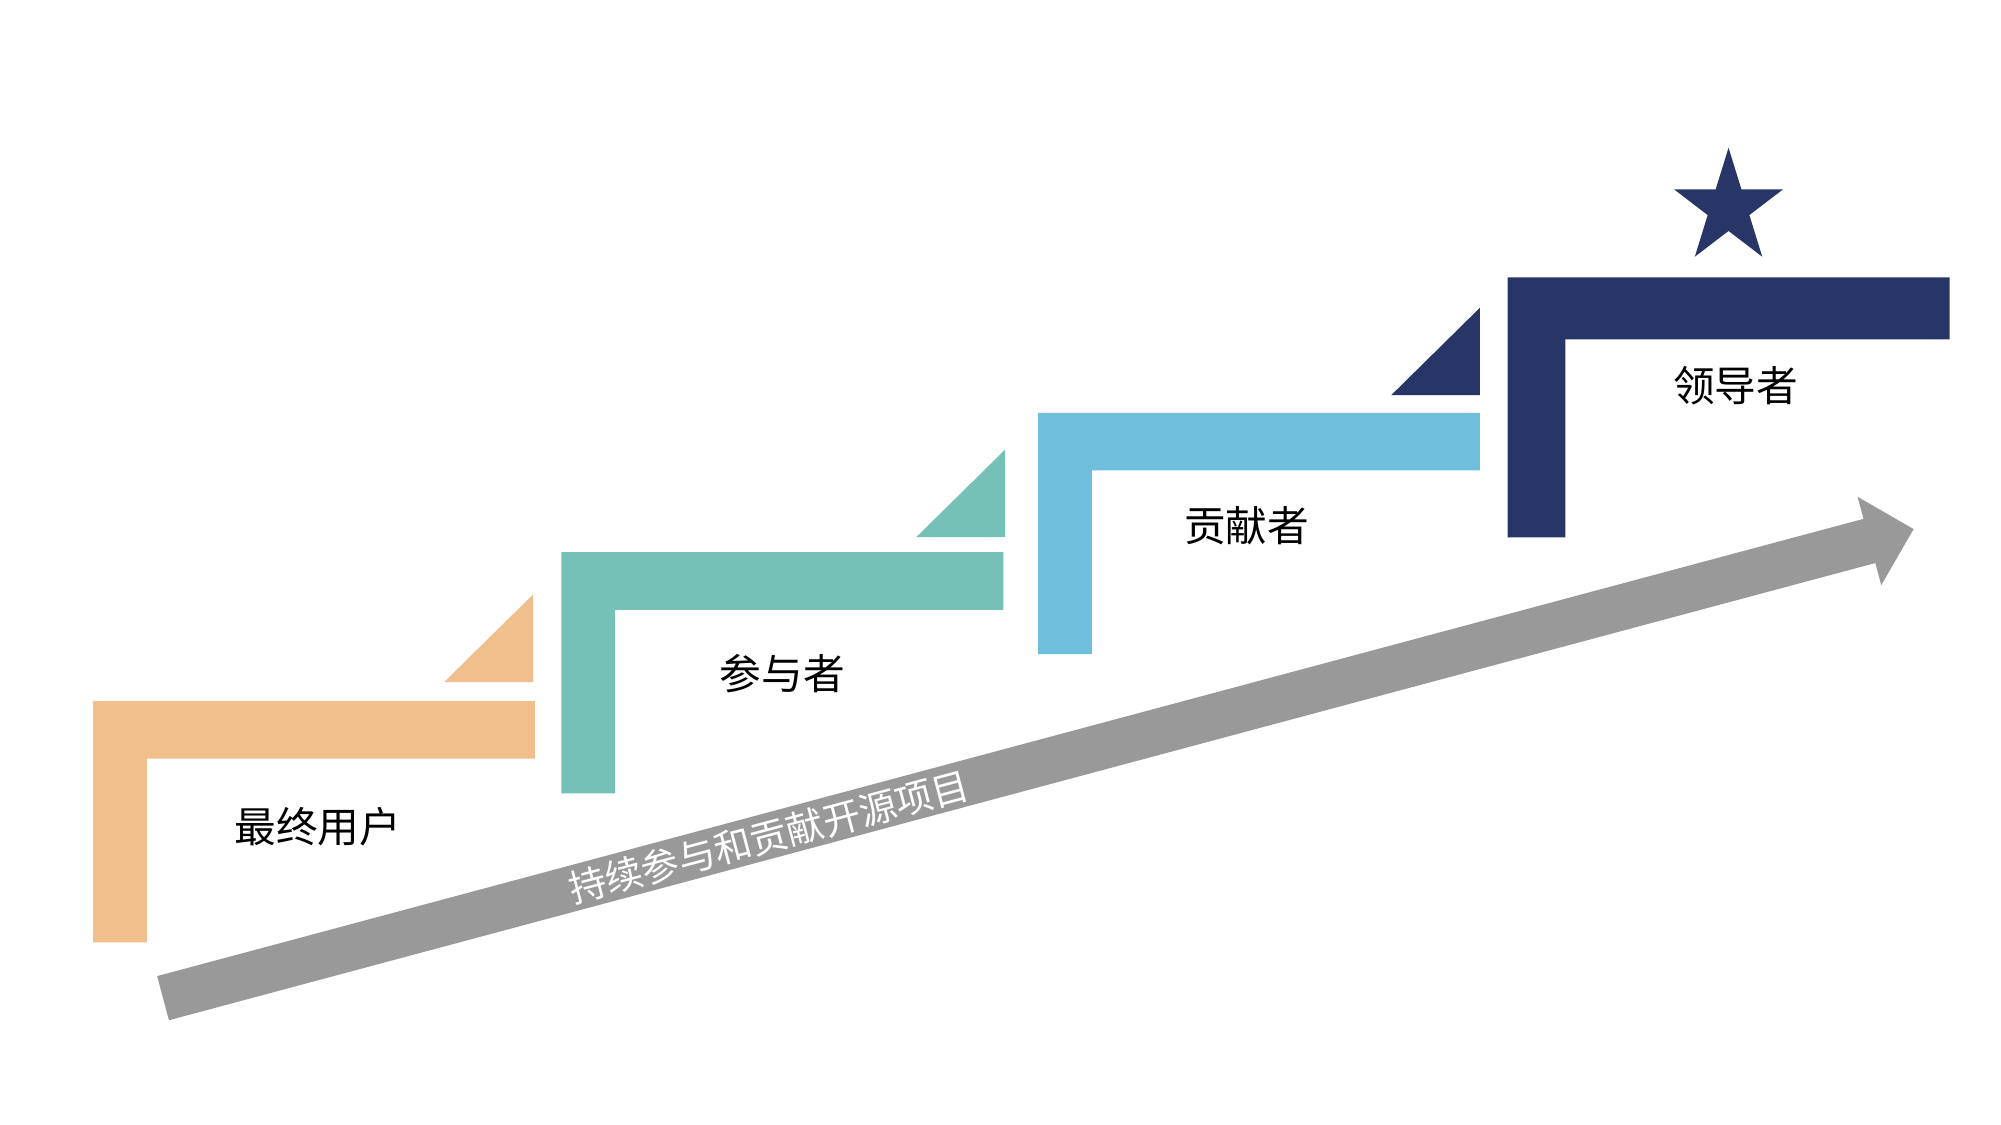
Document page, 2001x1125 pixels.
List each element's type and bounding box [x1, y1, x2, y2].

text_box [92, 147, 1951, 943]
